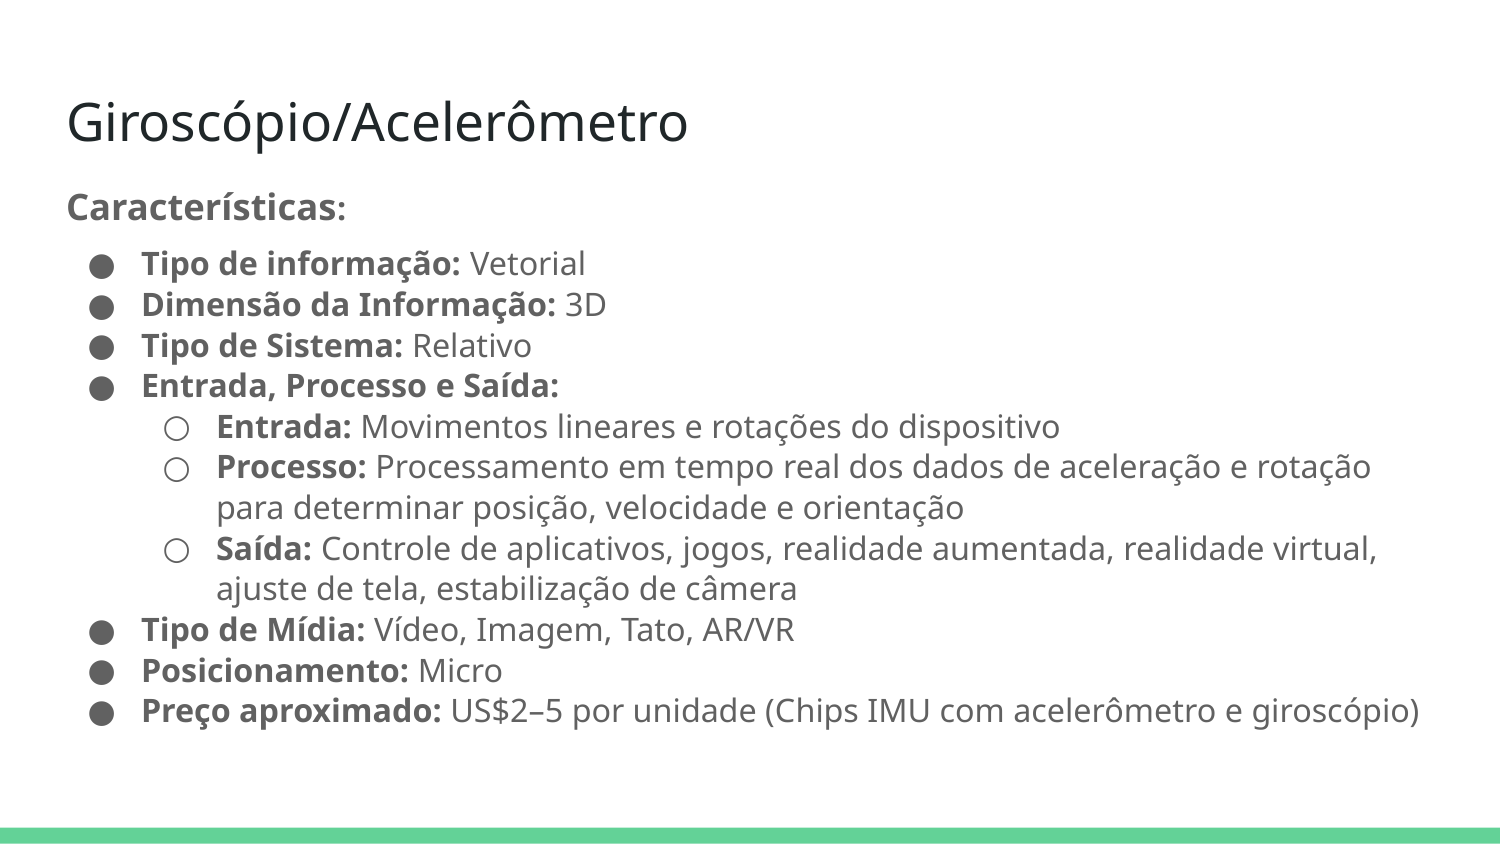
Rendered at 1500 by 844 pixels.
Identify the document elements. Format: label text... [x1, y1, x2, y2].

title Giroscópio/Acelerômetro [51, 72, 1449, 166]
list Características: Tipo de informação: Vetorial Dimensão da Informação: 3D Tipo de Sistema: Relativo Entrada, Processo e Saída: Entrada: Movimentos lineares e rotações do dispositivo Processo: Processamento em tempo real dos dados de aceleração e rotação para determinar posição, velocidade e orientação Saída: Controle de aplicativos, jogos, realidade aumentada, realidade virtual, ajuste de tela, estabilização de câmera Tipo de Mídia: Vídeo, Imagem, Tato, AR/VR Posicionamento: Micro Preço aproximado: US$2–5 por unidade (Chips IMU com acelerômetro e giroscópio) [51, 166, 1449, 728]
